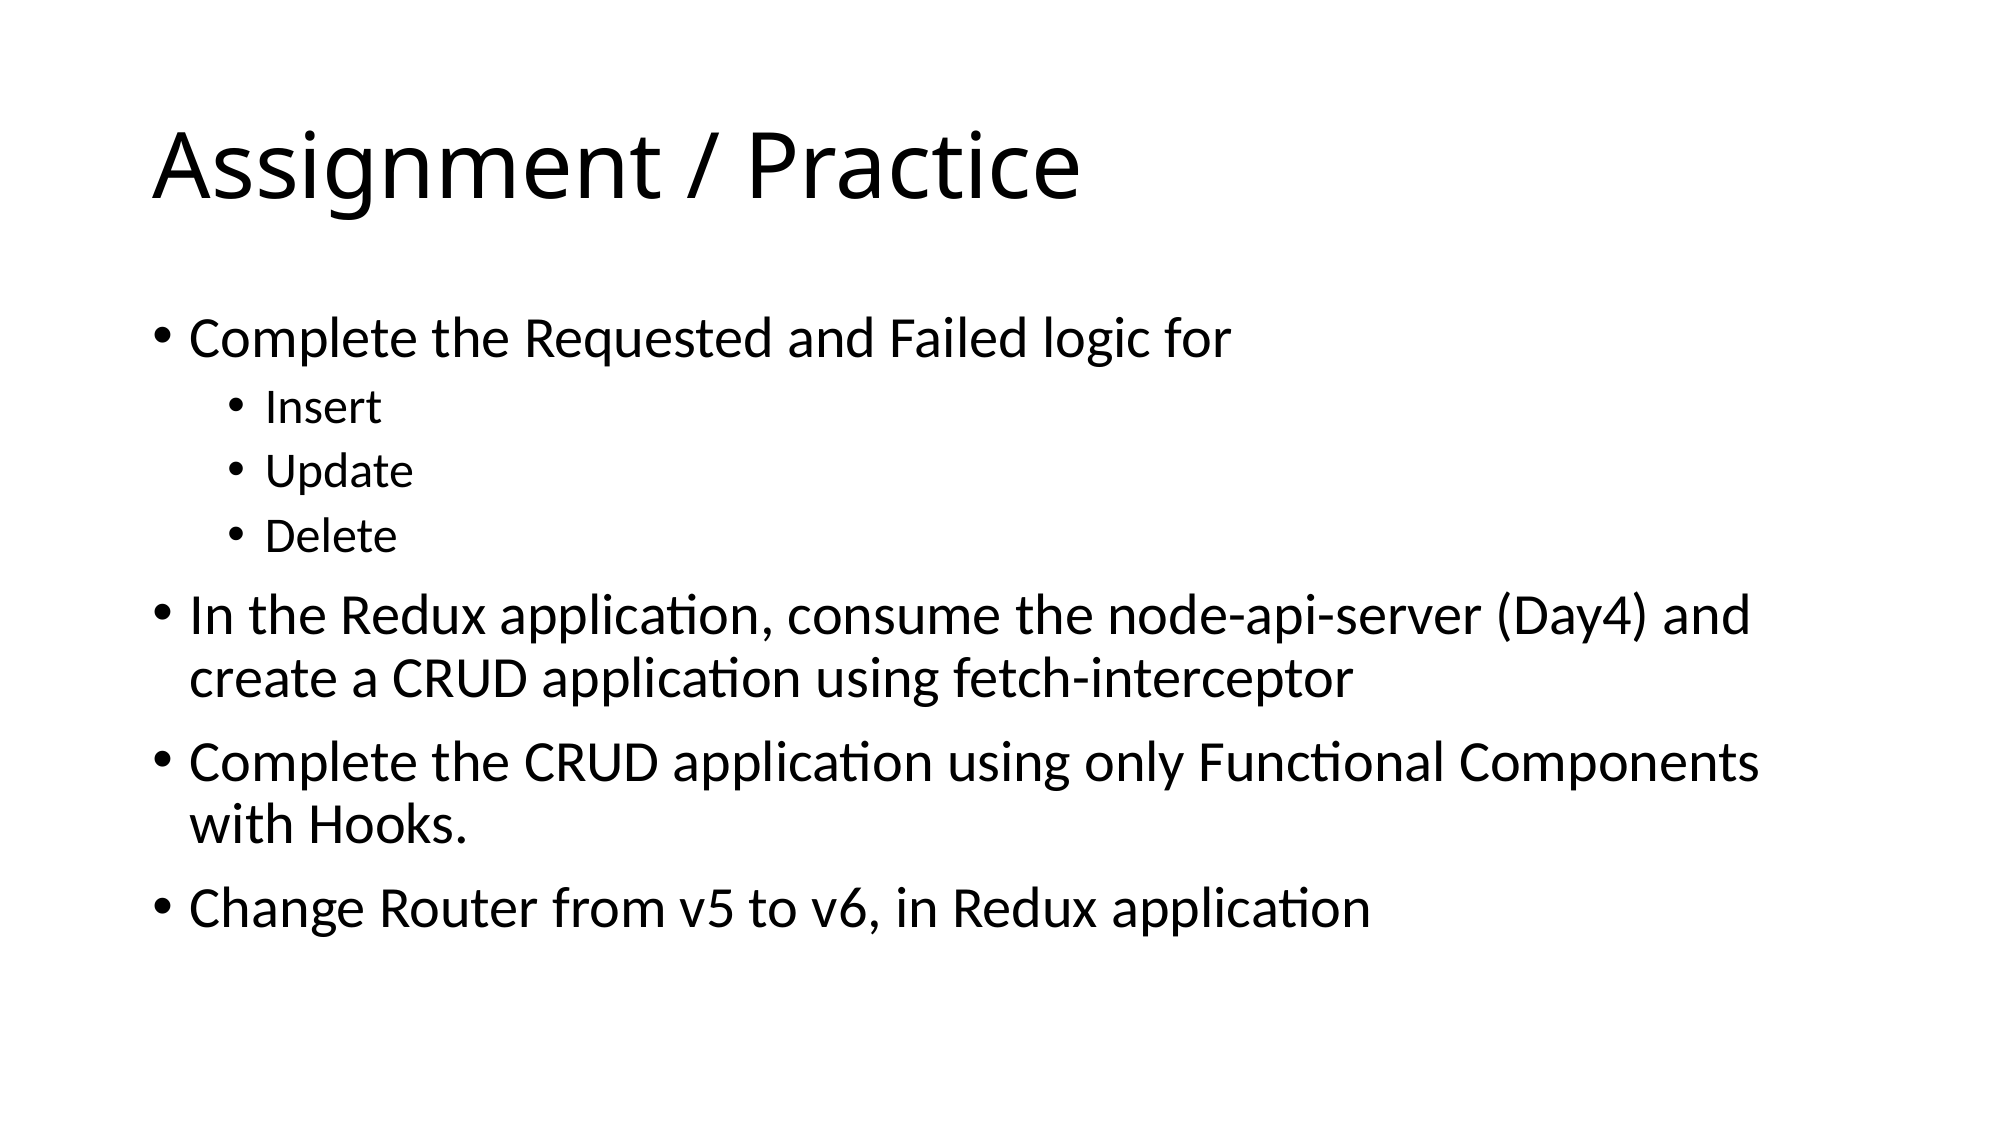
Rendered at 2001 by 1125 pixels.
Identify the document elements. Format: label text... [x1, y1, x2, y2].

list Complete the Requested and Failed logic for Insert Update Delete In the Redux application, consume the node-api-server (Day4) and create a CRUD application using fetch-interceptor Complete the CRUD application using only Functional Components with Hooks. Change Router from v5 to v6, in Redux application [137, 299, 1863, 1014]
title Assignment / Practice [137, 59, 1863, 278]
